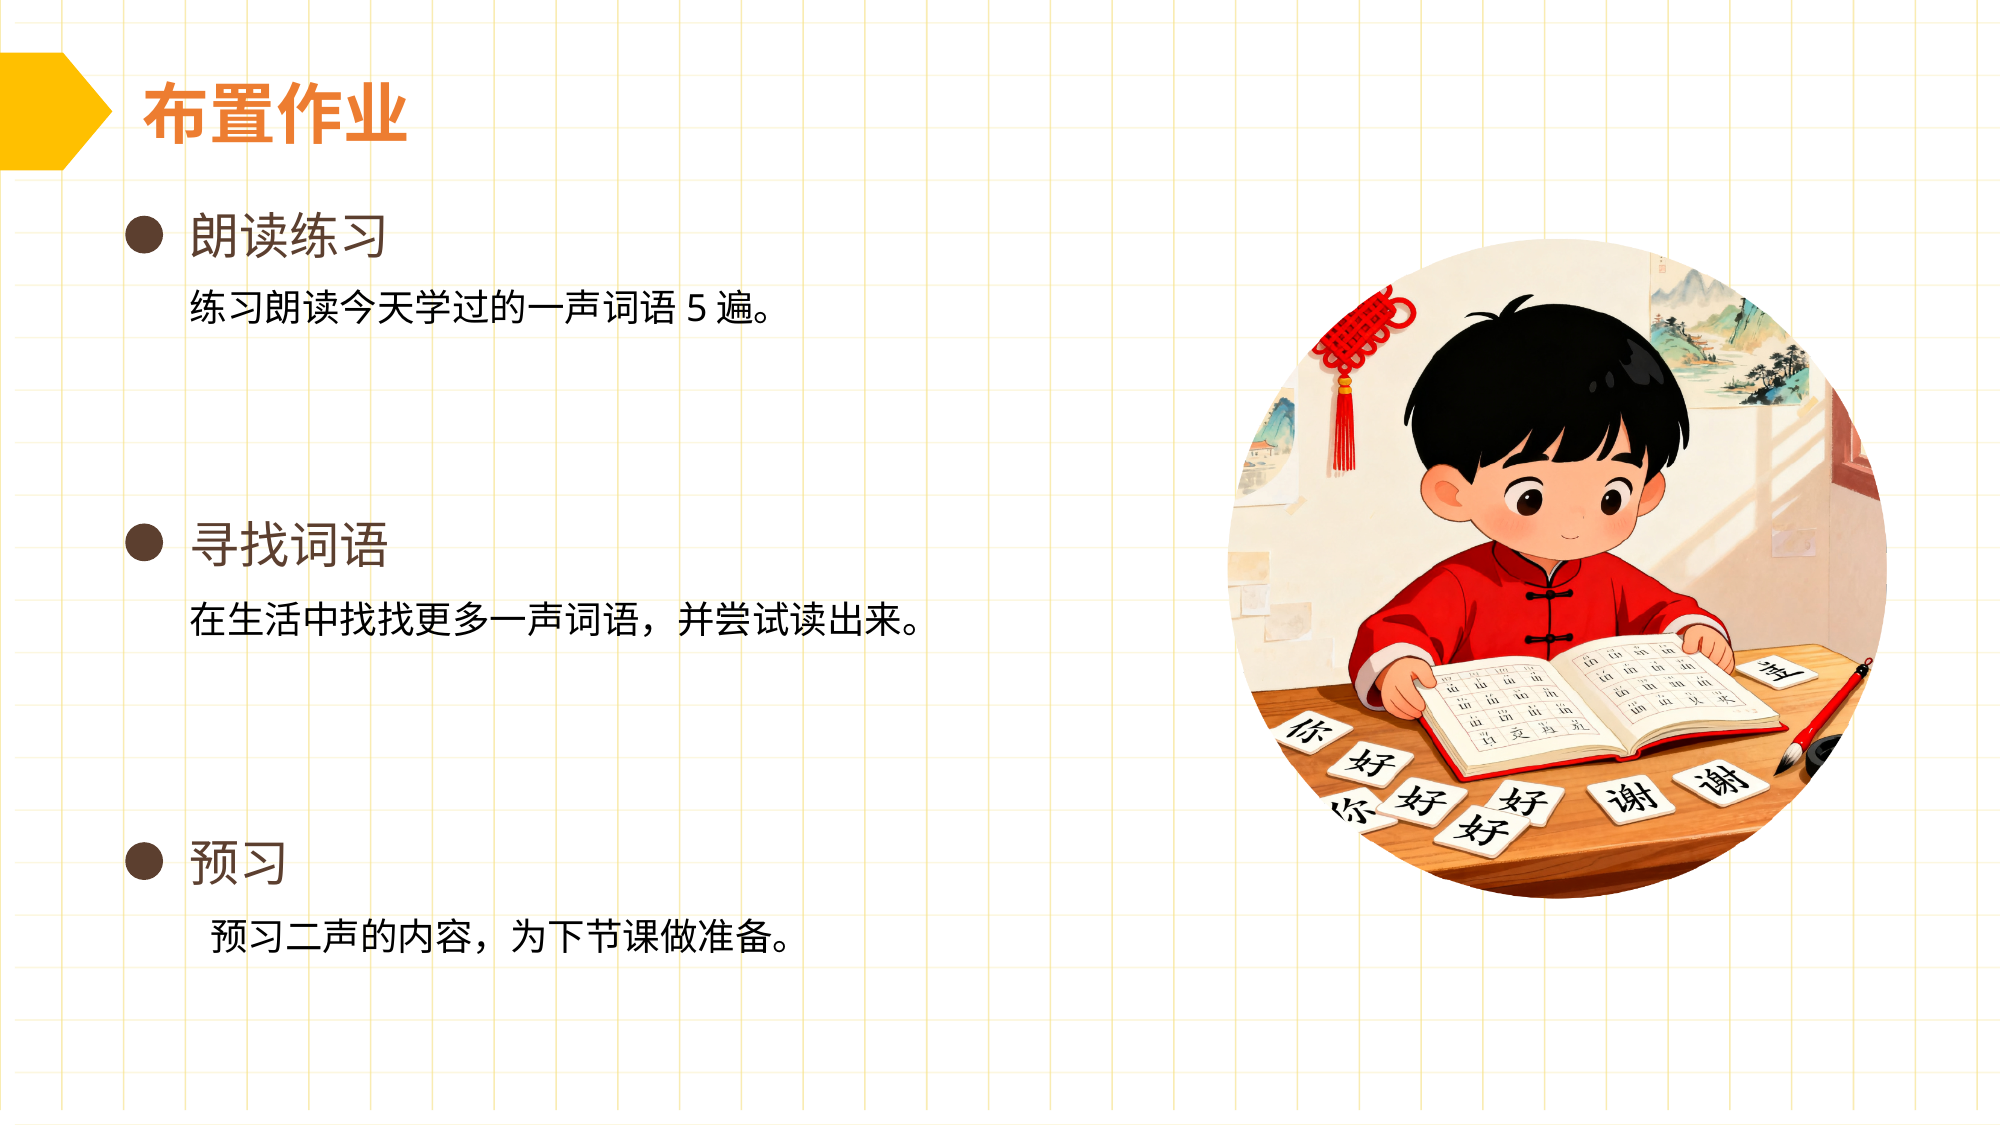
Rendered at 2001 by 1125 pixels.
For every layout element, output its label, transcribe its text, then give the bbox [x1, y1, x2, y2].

text_box [0, 52, 113, 171]
text_box 预习二声的内容，为下节课做准备。 [195, 905, 1141, 1125]
text_box [125, 523, 164, 562]
text_box 练习朗读今天学过的一声词语5遍。 [174, 276, 1120, 506]
text_box 预习 [174, 825, 1120, 897]
text_box 布置作业 [128, 52, 1900, 171]
picture [1206, 198, 1924, 917]
text_box 朗读练习 [174, 199, 1120, 271]
text_box 寻找词语 [174, 508, 1120, 580]
text_box 在生活中找找更多一声词语，并尝试读出来。 [174, 588, 1120, 817]
text_box [125, 215, 164, 254]
text_box [125, 842, 164, 880]
